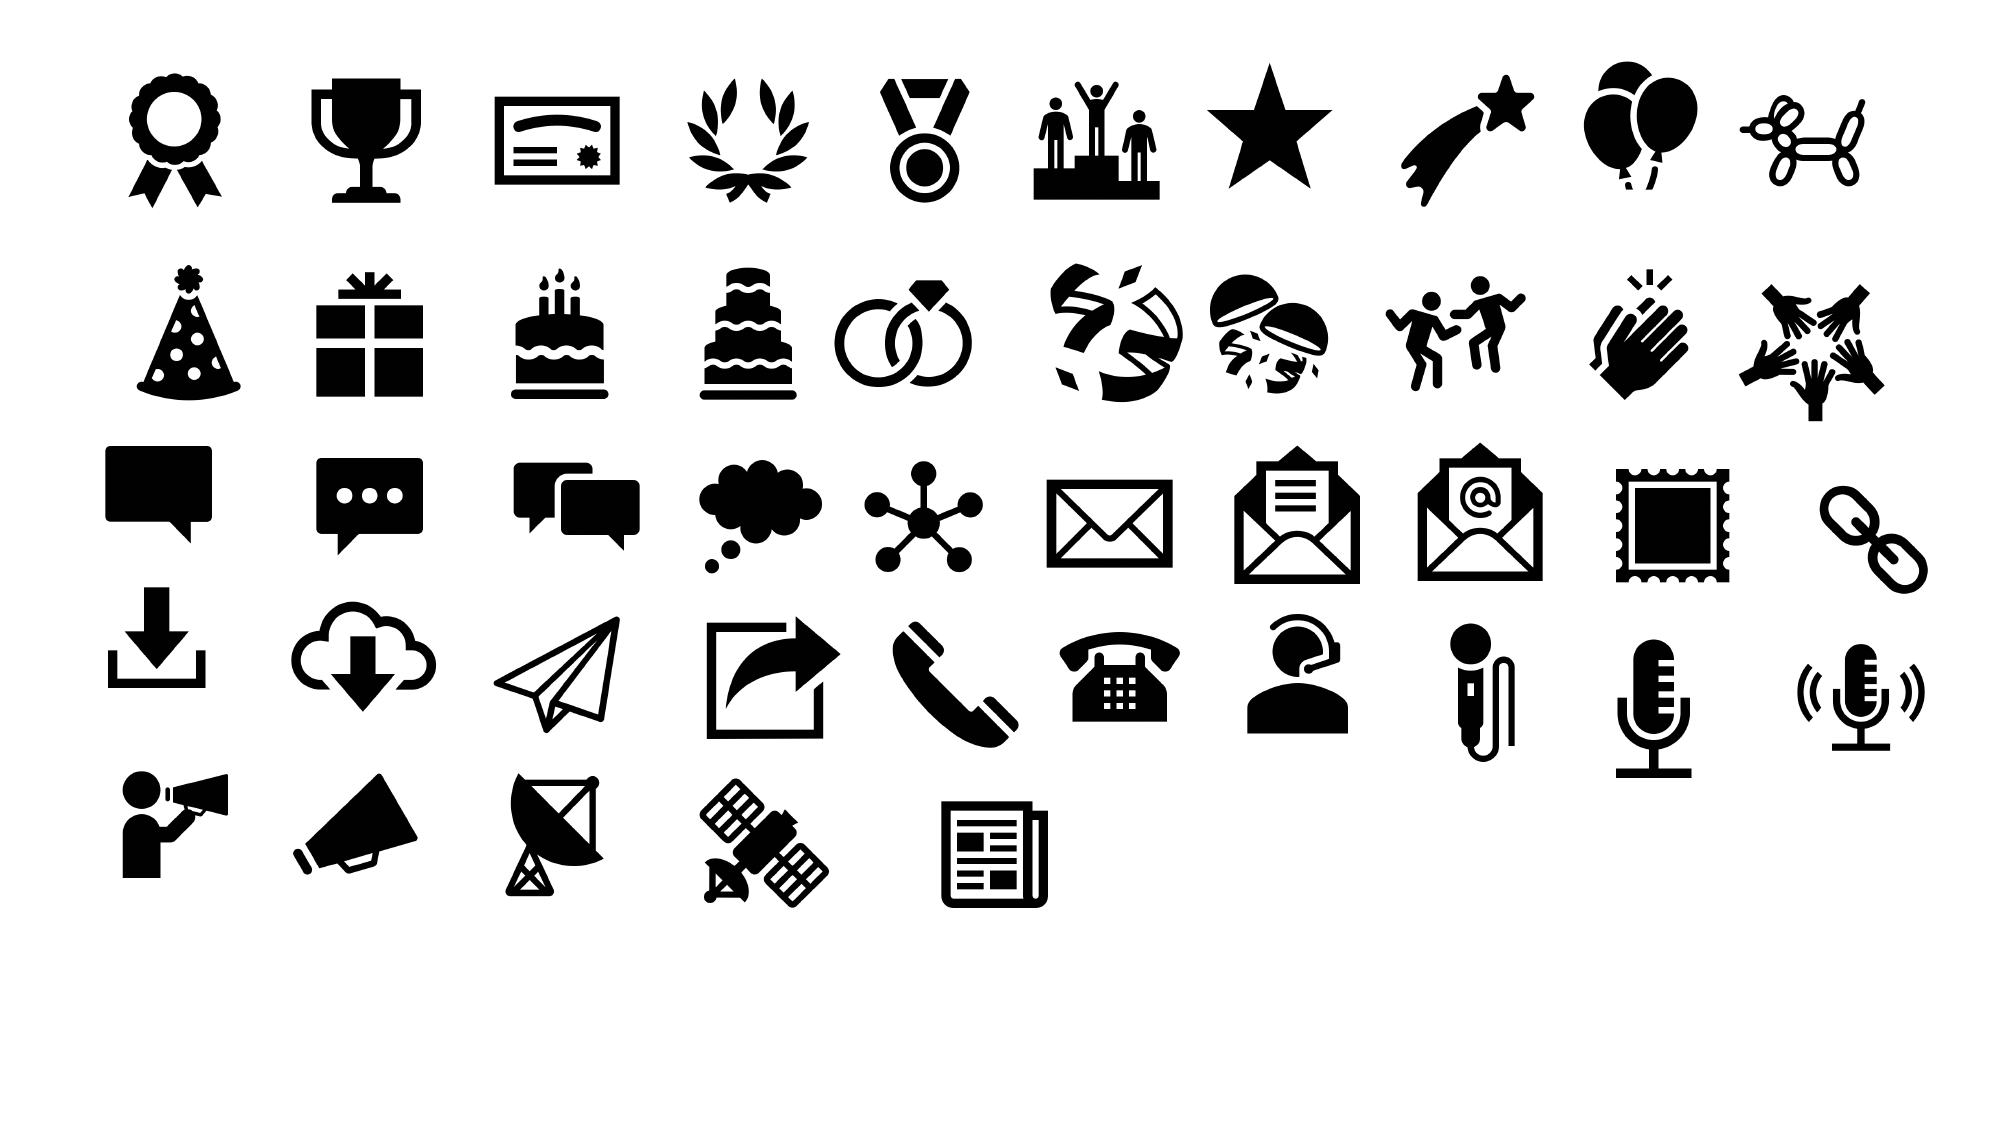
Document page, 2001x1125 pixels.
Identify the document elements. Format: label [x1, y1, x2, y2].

picture [849, 65, 1000, 216]
picture [828, 258, 979, 409]
picture [501, 431, 652, 582]
picture [1565, 50, 1716, 201]
picture [290, 65, 441, 216]
picture [81, 419, 234, 713]
picture [1730, 65, 1881, 216]
picture [1380, 258, 1531, 409]
picture [479, 759, 630, 910]
picture [99, 749, 250, 900]
picture [880, 609, 1031, 760]
picture [484, 258, 635, 409]
picture [288, 431, 445, 732]
picture [113, 257, 264, 408]
picture [1736, 277, 1887, 428]
picture [1578, 633, 1729, 784]
picture [1194, 50, 1345, 201]
picture [1392, 65, 1543, 216]
picture [481, 599, 632, 750]
picture [848, 441, 999, 592]
picture [1194, 258, 1345, 409]
picture [1222, 598, 1373, 749]
picture [1220, 439, 1371, 590]
picture [1597, 450, 1748, 601]
picture [294, 258, 445, 409]
picture [672, 65, 823, 216]
picture [1044, 602, 1195, 753]
picture [280, 748, 431, 899]
picture [1406, 617, 1557, 768]
picture [698, 602, 849, 753]
picture [99, 65, 250, 216]
picture [1786, 622, 1937, 773]
picture [919, 779, 1070, 930]
picture [1034, 448, 1185, 599]
picture [1798, 464, 1949, 615]
picture [684, 772, 835, 923]
picture [1562, 258, 1714, 409]
picture [481, 65, 632, 216]
picture [1020, 65, 1172, 216]
picture [1041, 257, 1192, 408]
picture [672, 258, 823, 409]
picture [685, 441, 836, 592]
picture [1404, 436, 1555, 587]
